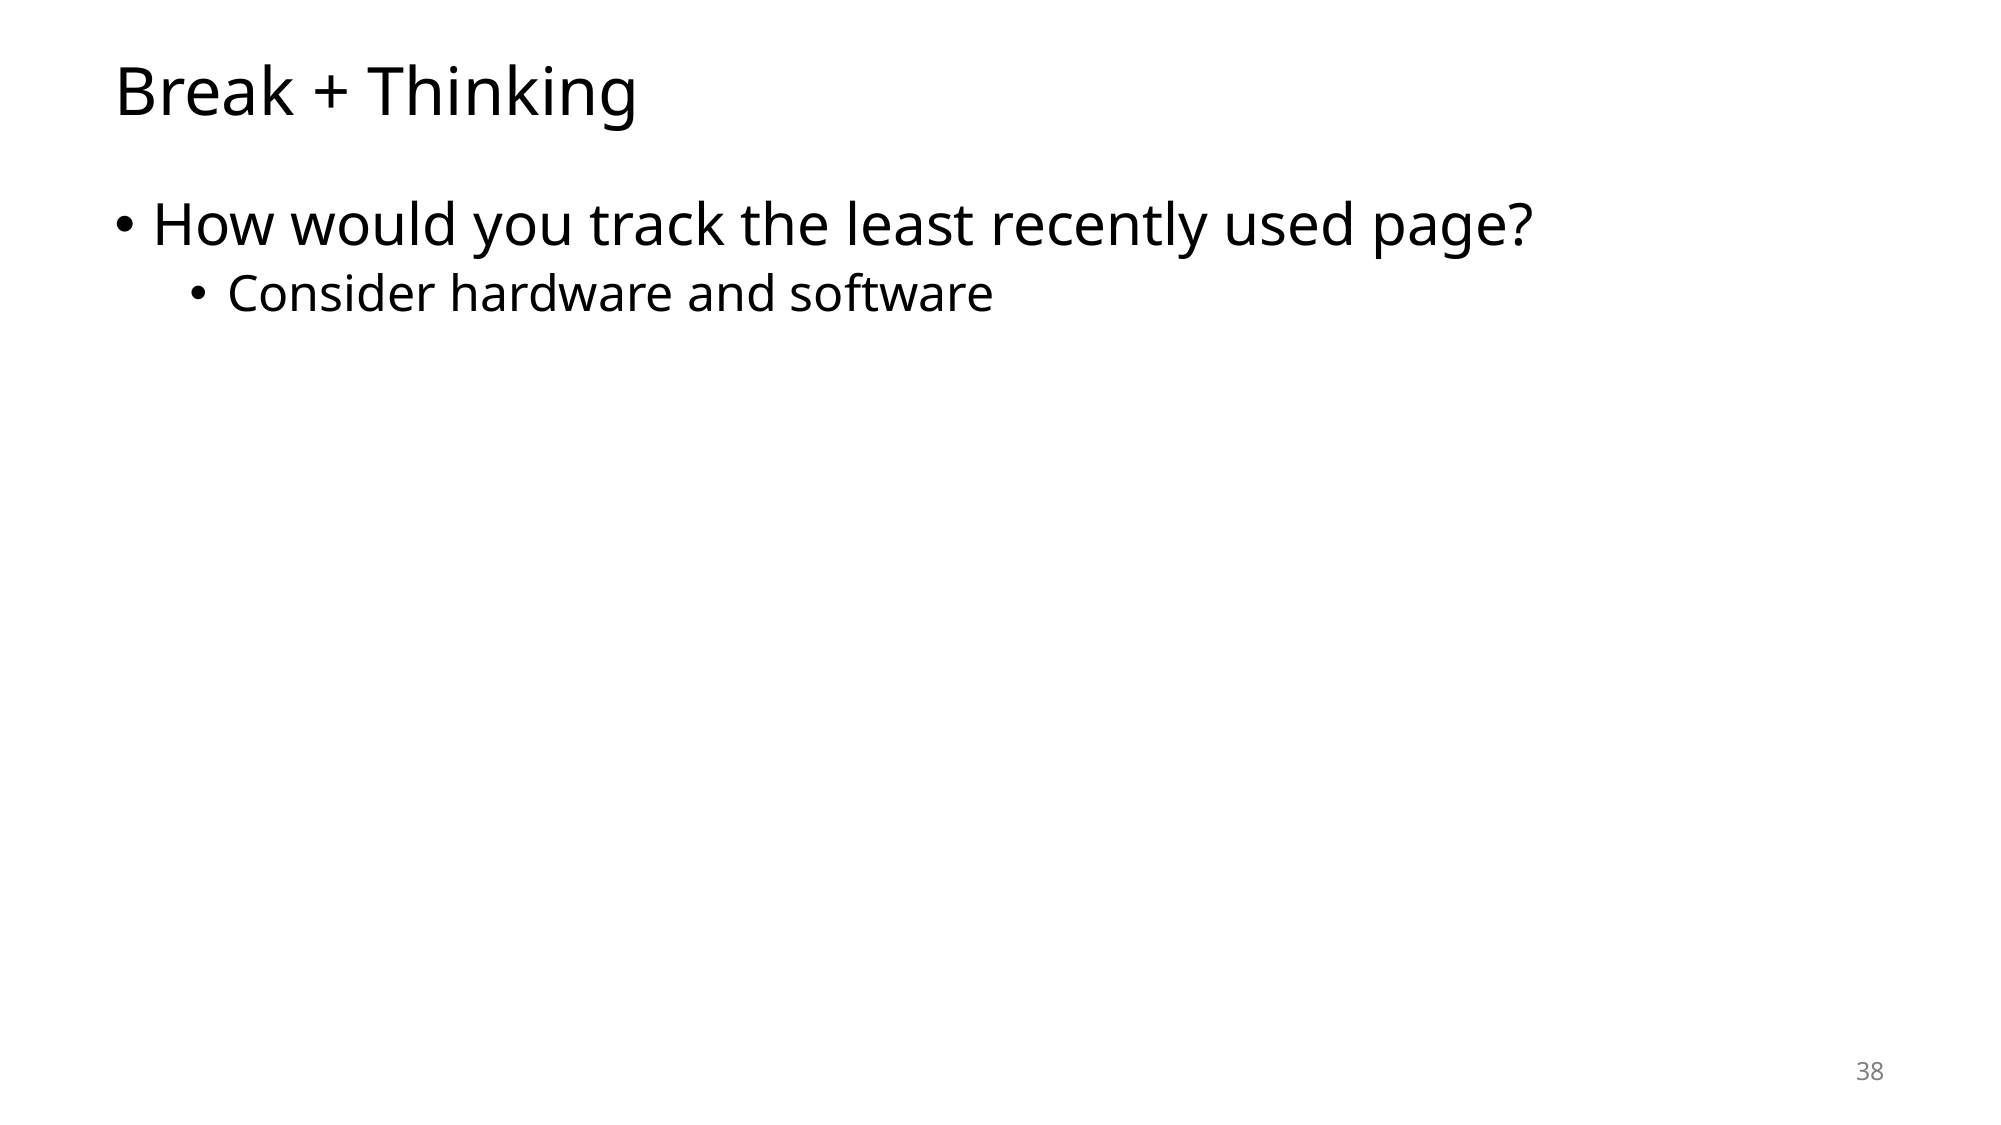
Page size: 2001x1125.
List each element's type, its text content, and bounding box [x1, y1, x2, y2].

list How would you track the least recently used page? Consider hardware and software [99, 187, 1900, 1013]
slide_number 38 [1749, 1042, 1900, 1103]
title Break + Thinking [99, 37, 1900, 150]
